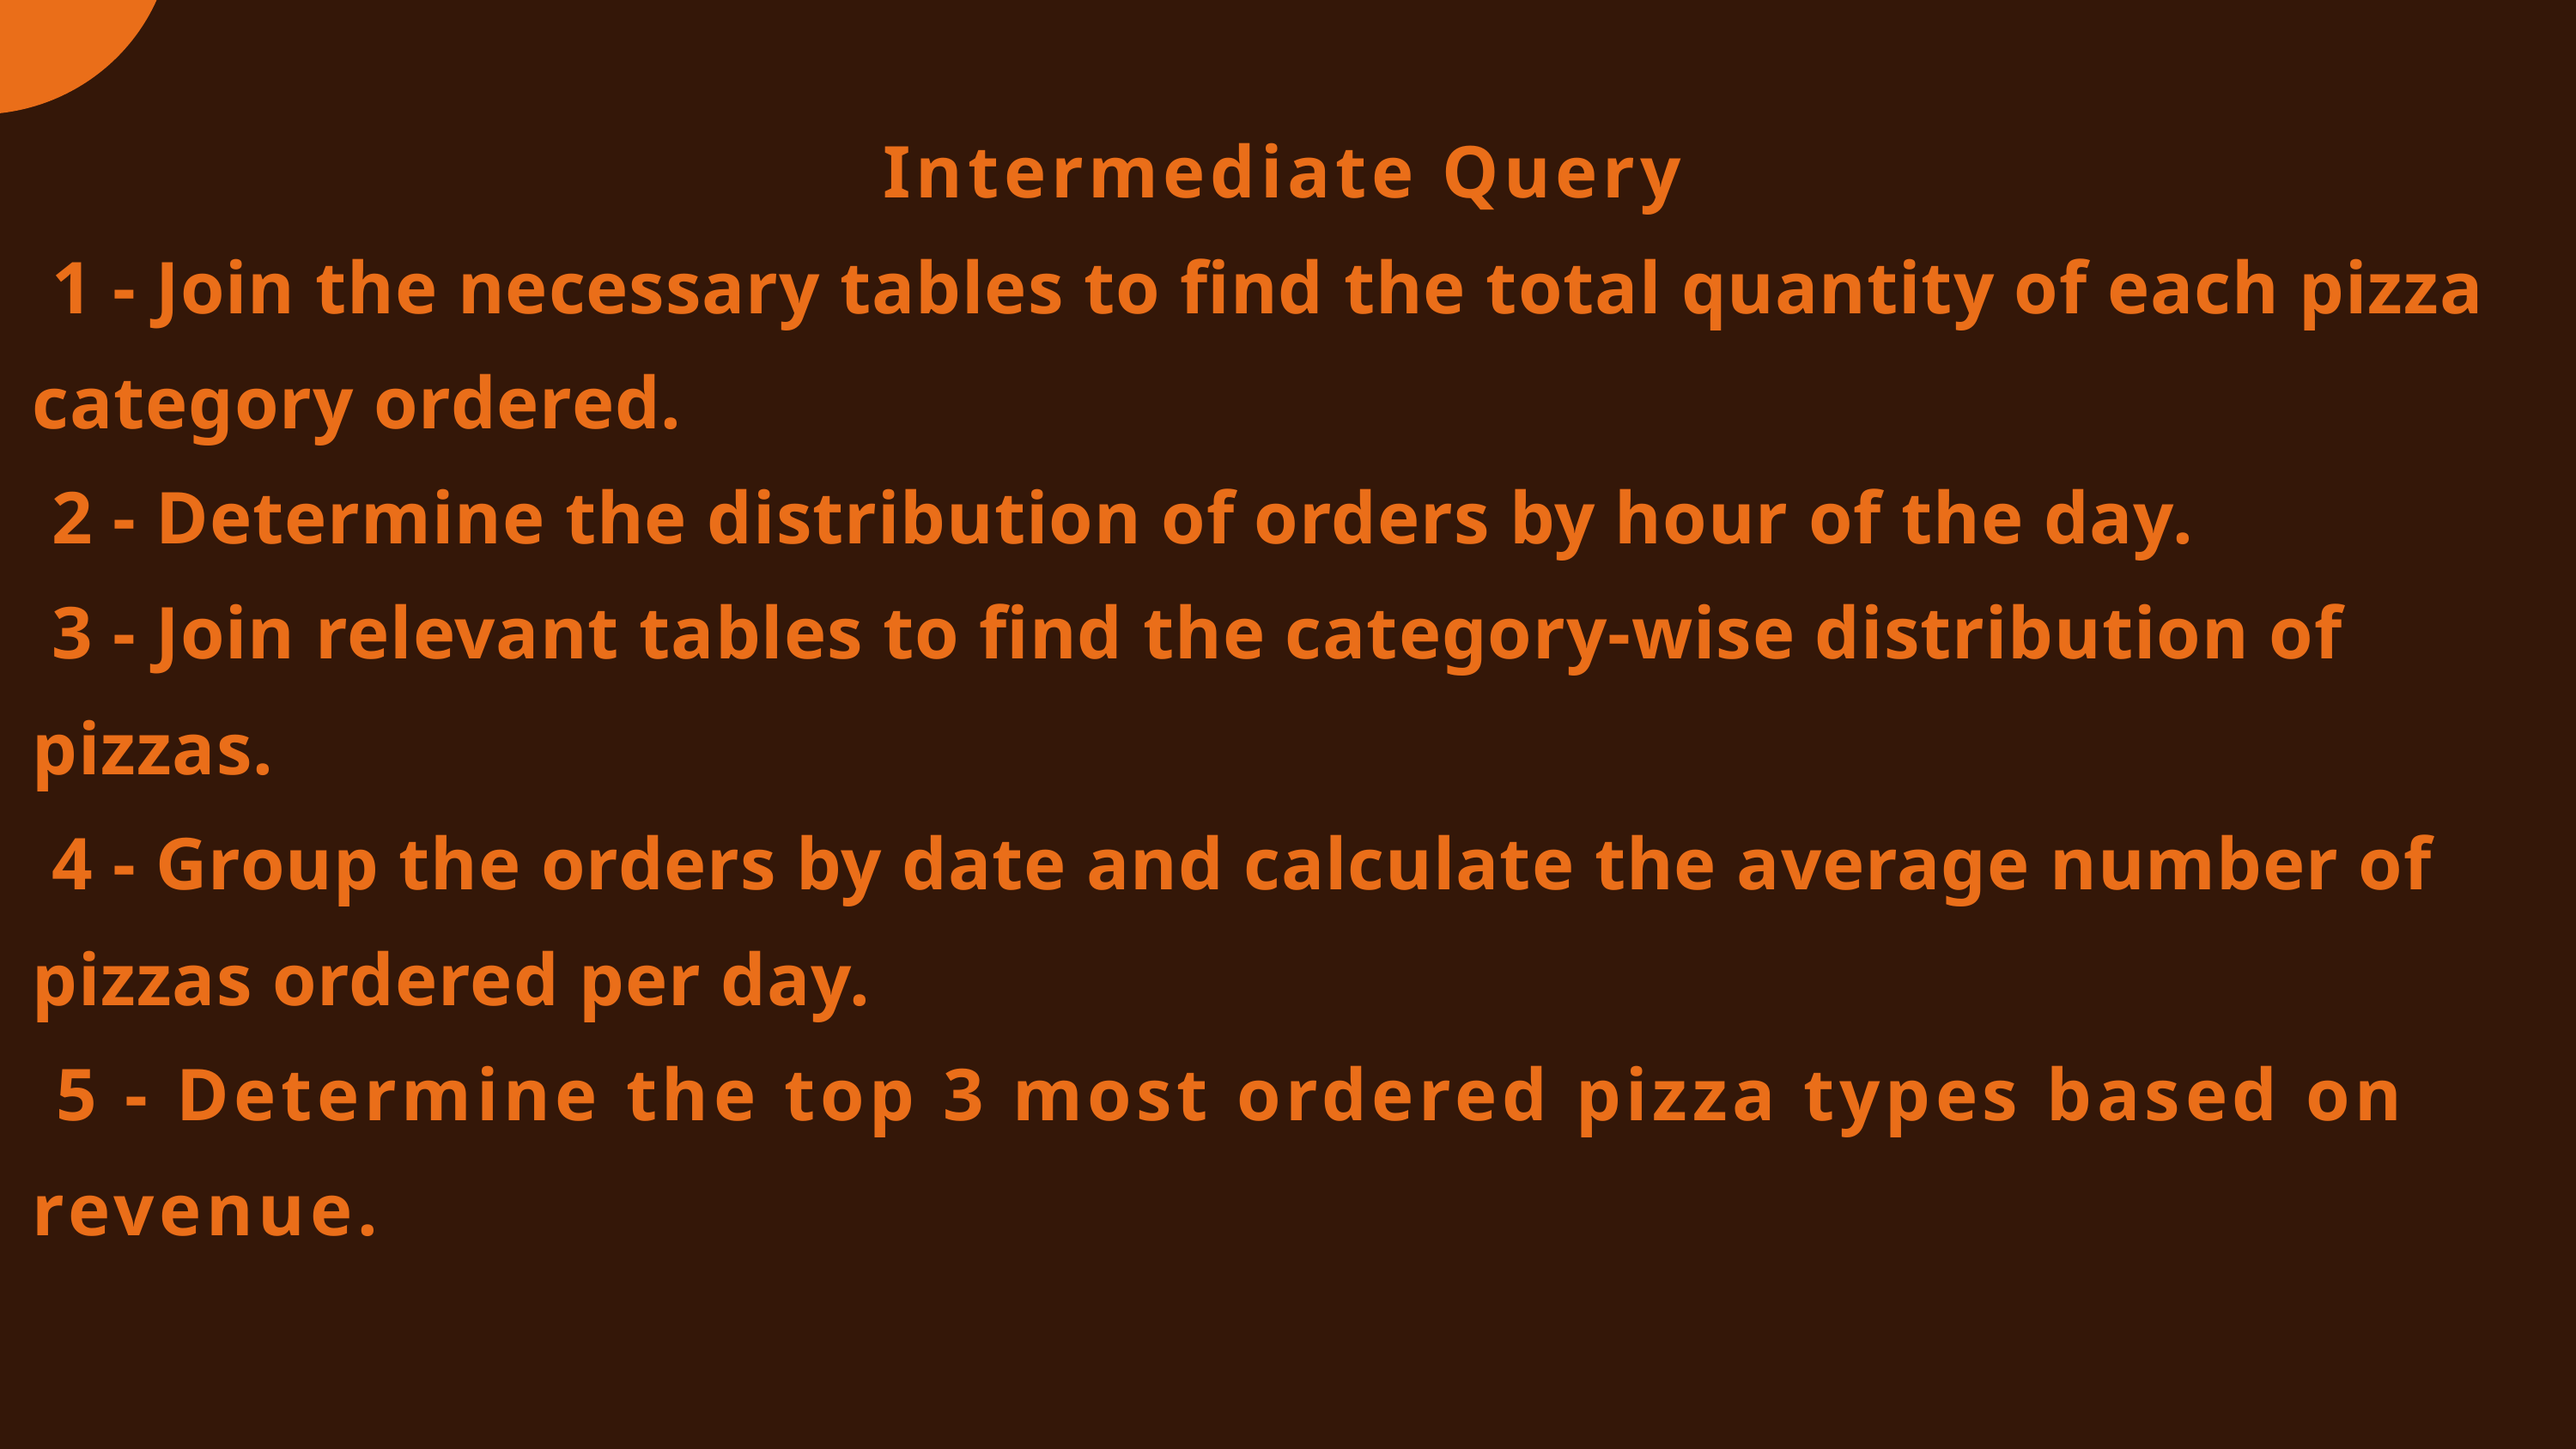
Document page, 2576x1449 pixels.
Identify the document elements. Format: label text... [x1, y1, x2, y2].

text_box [0, 0, 173, 115]
text_box Intermediate Query 1 - Join the necessary tables to find the total quantity of each pizza category ordered. 2 - Determine the distribution of orders by hour of the day. 3 - Join relevant tables to find the category-wise distribution of pizzas. 4 - Group the orders by date and calculate the average number of pizzas ordered per day. 5 - Determine the top 3 most ordered pizza types based on revenue. [32, 96, 2533, 1251]
